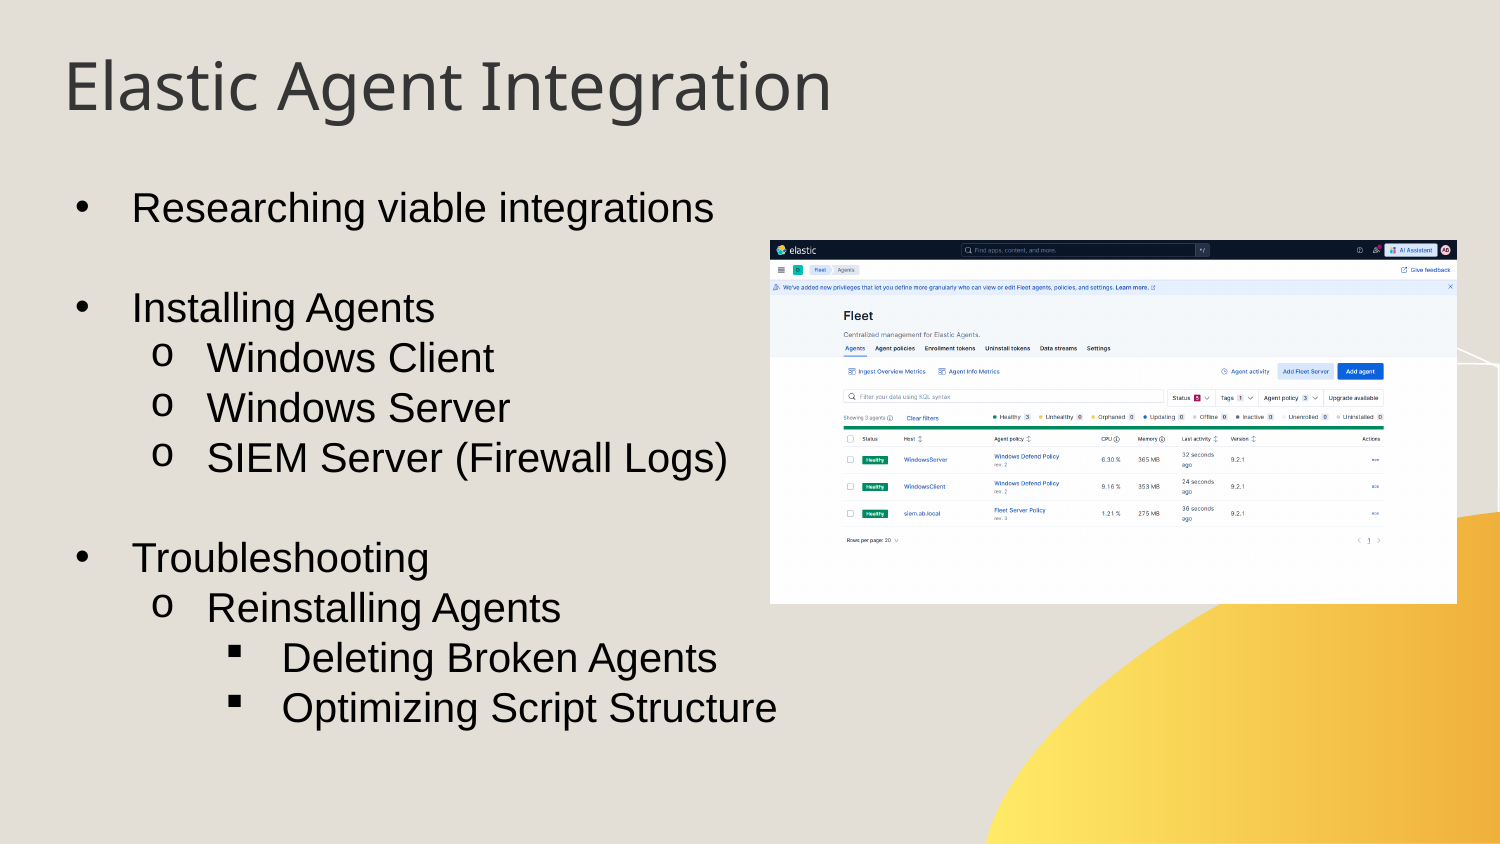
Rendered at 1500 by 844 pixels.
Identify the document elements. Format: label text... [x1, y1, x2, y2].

text_box Researching viable integrations Installing Agents Windows Client Windows Server SIEM Server (Firewall Logs) Troubleshooting Reinstalling Agents Deleting Broken Agents Optimizing Script Structure [60, 173, 1092, 824]
title Elastic Agent Integration [48, 52, 1256, 152]
picture [770, 239, 1457, 604]
